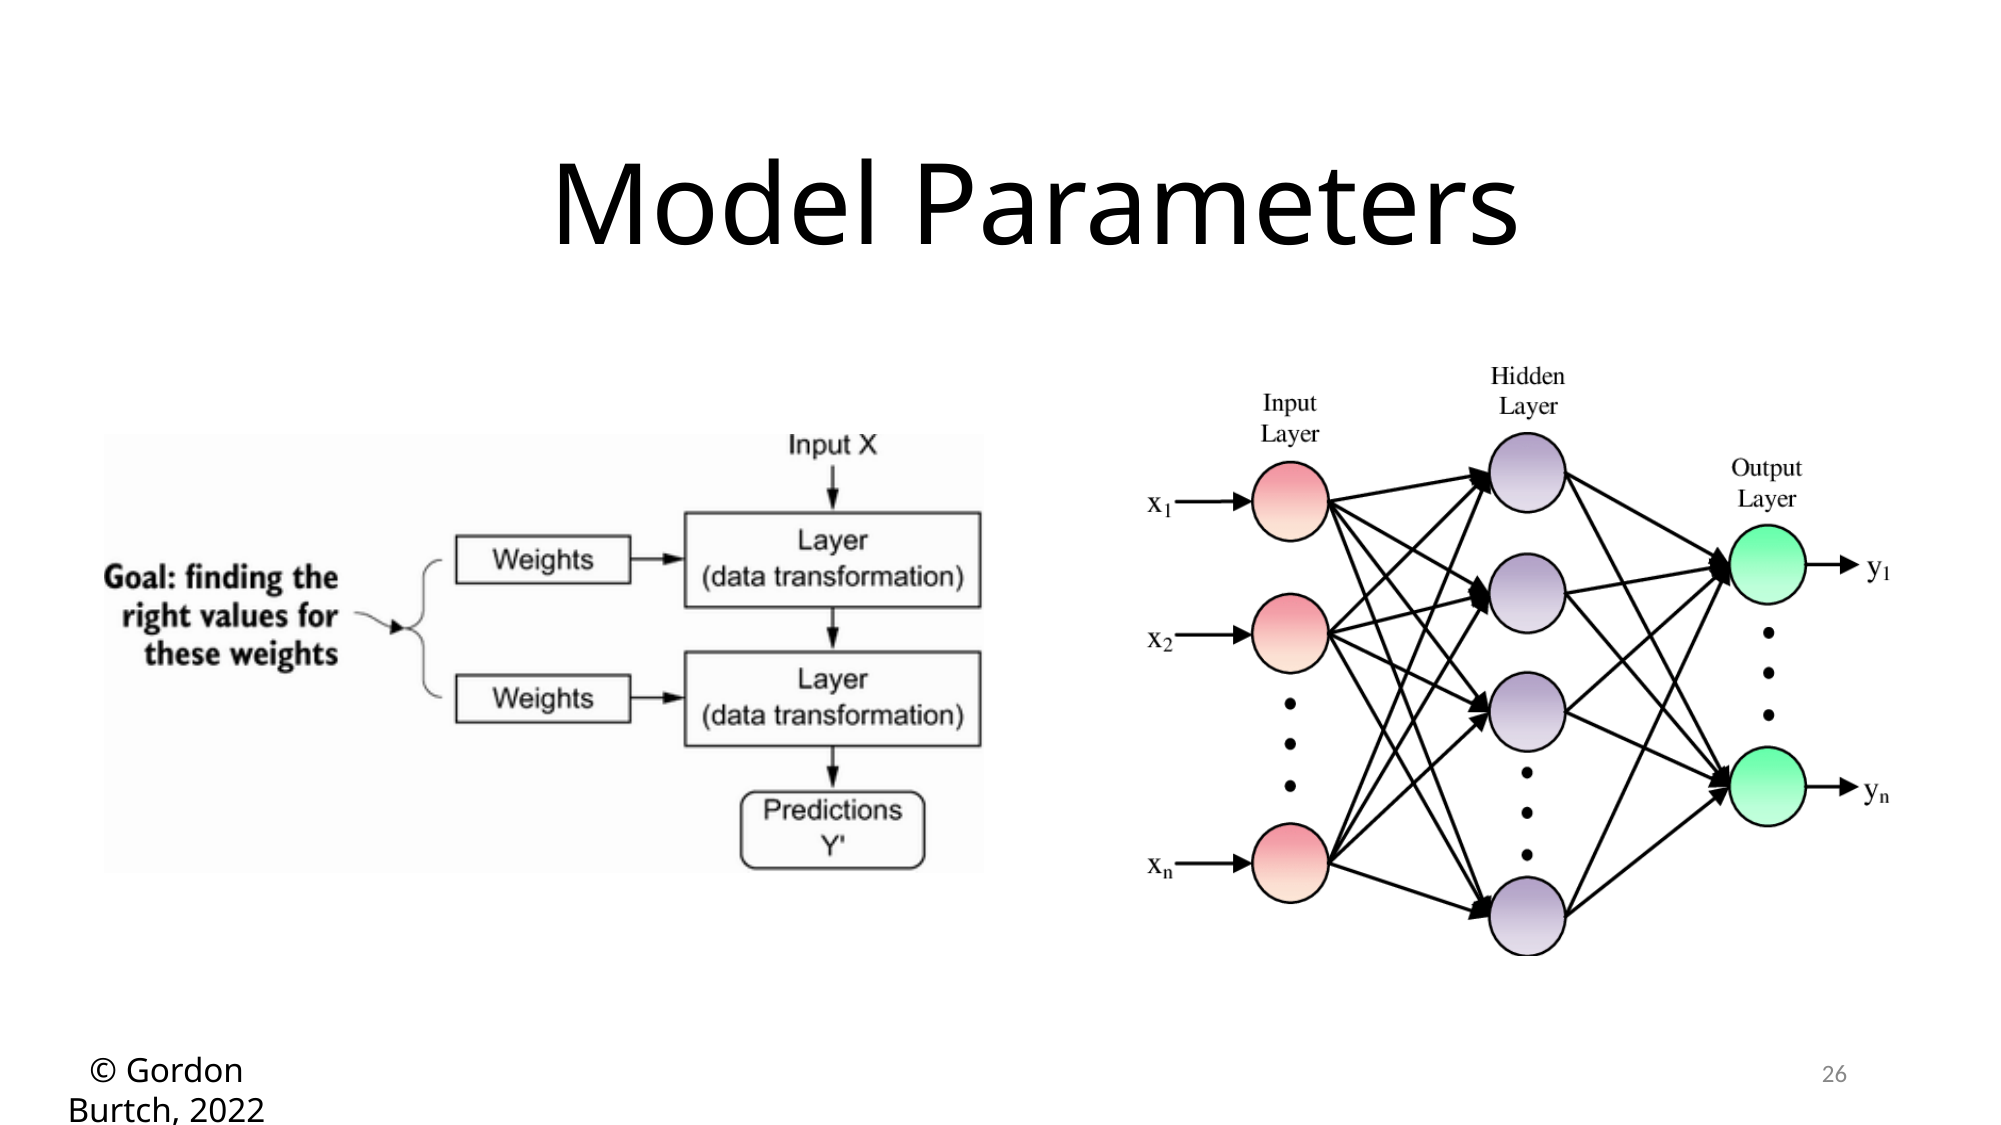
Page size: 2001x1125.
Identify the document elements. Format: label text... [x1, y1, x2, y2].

picture [1102, 362, 1920, 956]
picture [104, 434, 984, 874]
slide_number ‹#› [1412, 1042, 1863, 1103]
text_box Model Parameters [434, 124, 1638, 275]
